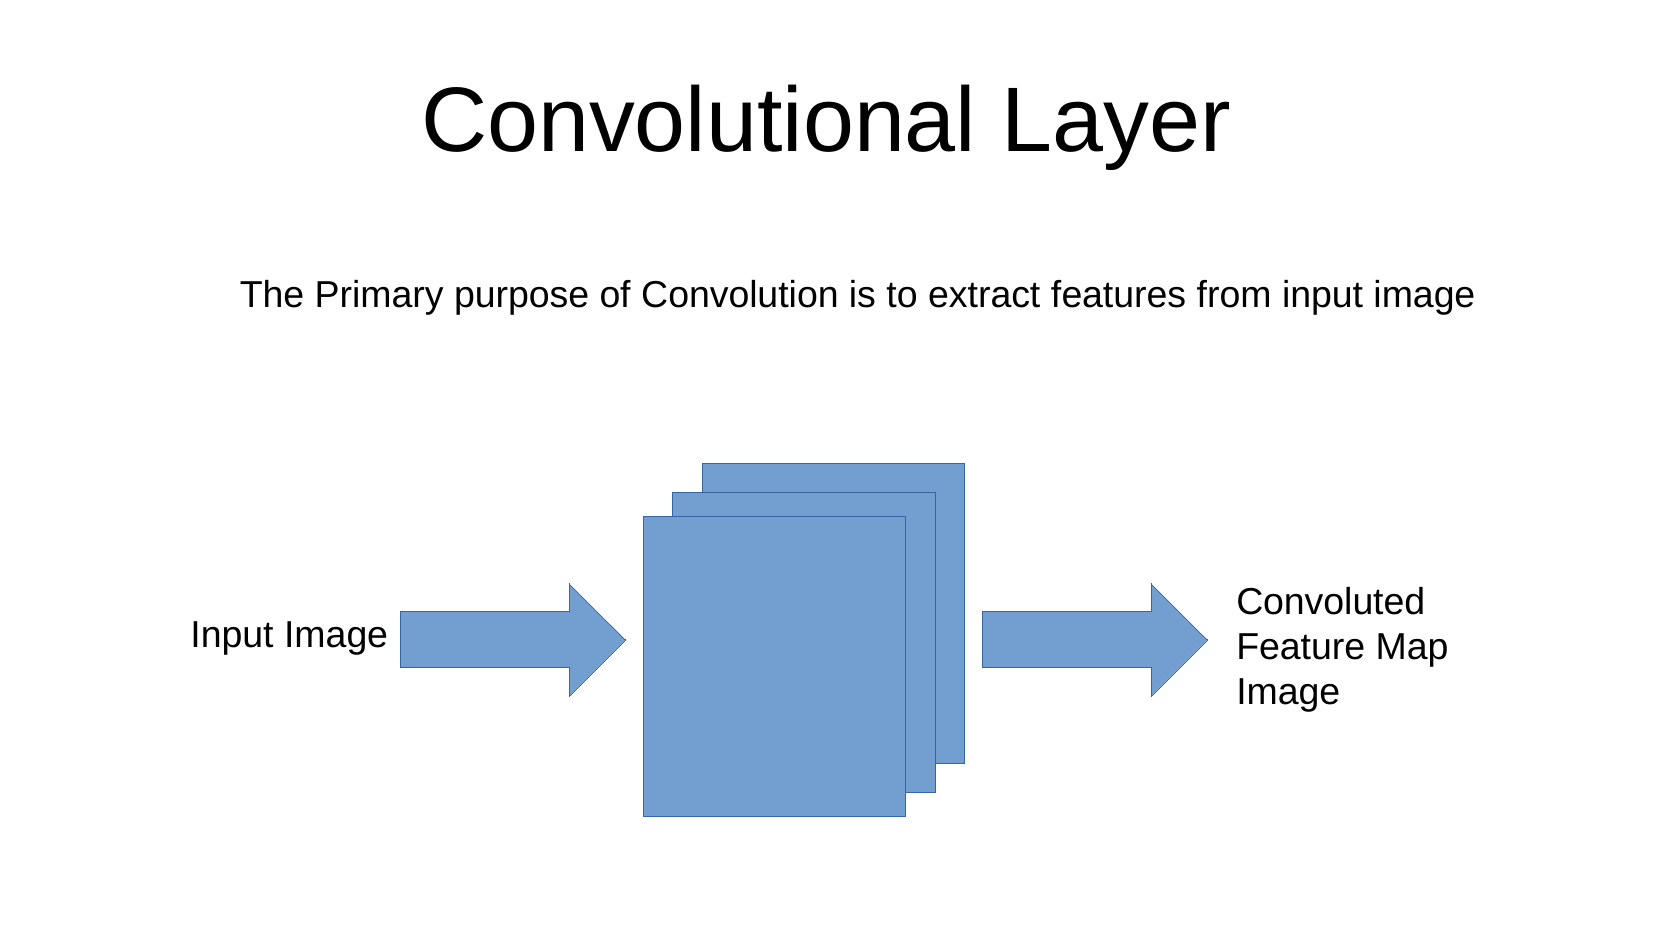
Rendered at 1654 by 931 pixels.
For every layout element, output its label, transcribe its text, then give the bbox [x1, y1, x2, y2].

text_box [643, 463, 965, 817]
text_box The Primary purpose of Convolution is to extract features from input image [224, 262, 1491, 320]
text_box [407, 583, 626, 697]
text_box Input Image [175, 602, 407, 678]
text_box [982, 583, 1208, 697]
title Convolutional Layer [82, 37, 1571, 193]
text_box Convoluted Feature Map Image [1221, 569, 1520, 711]
